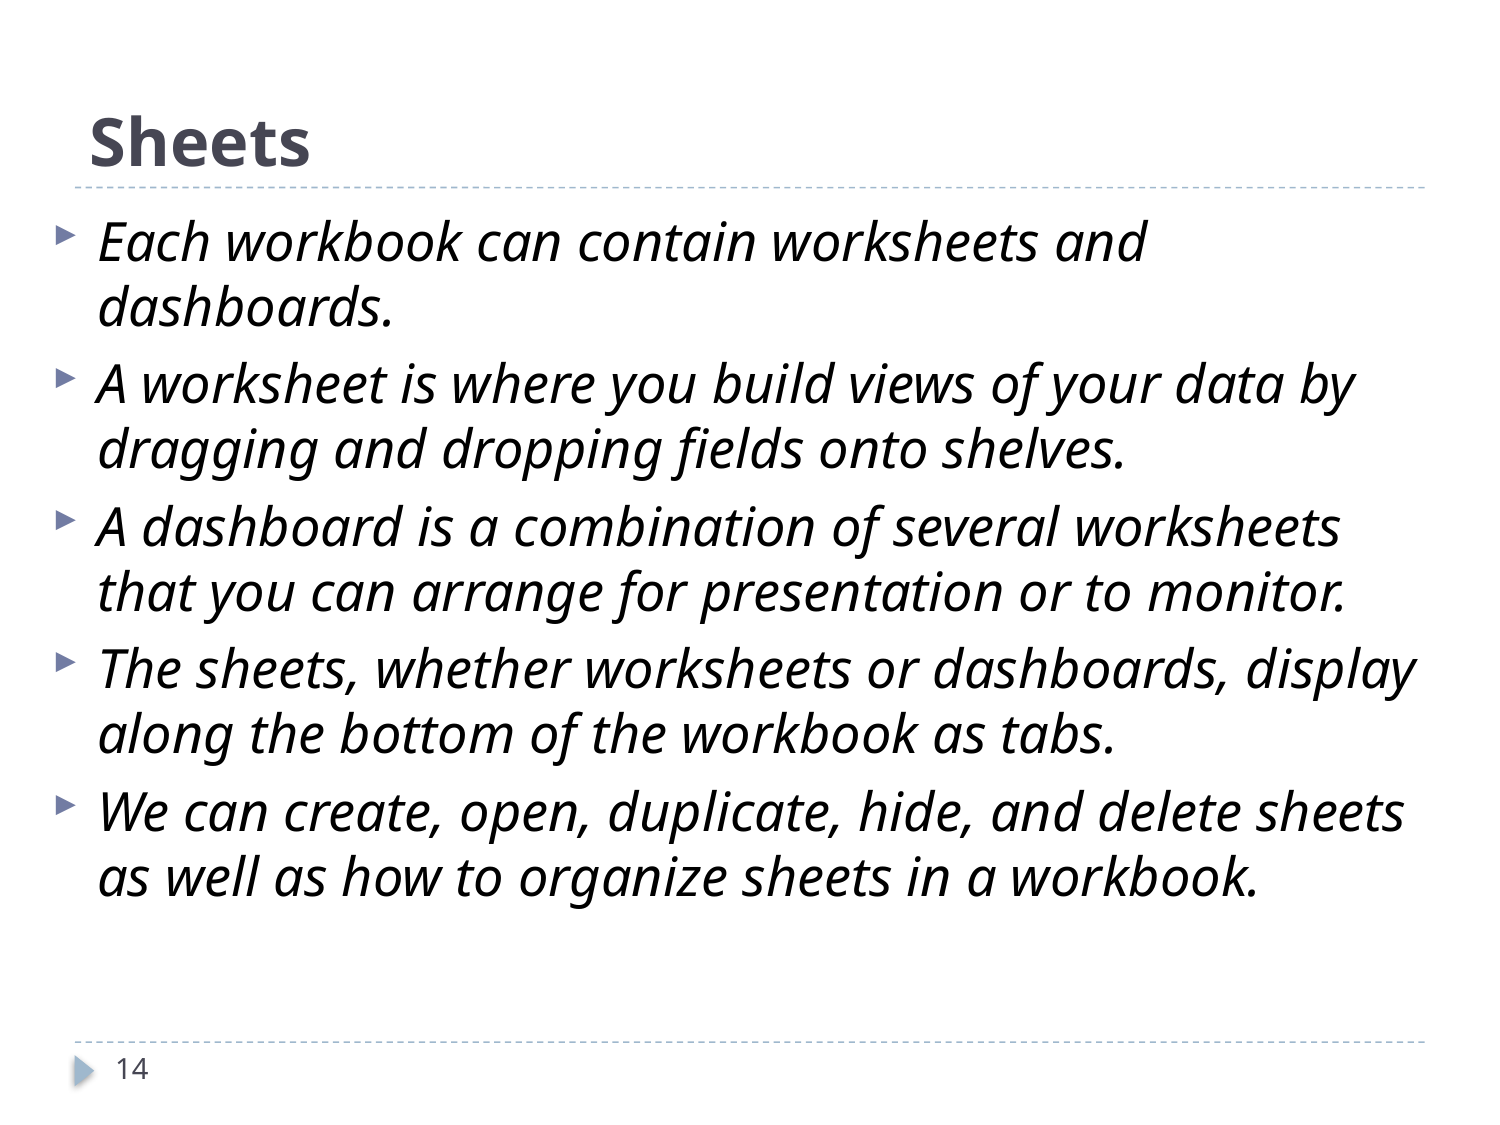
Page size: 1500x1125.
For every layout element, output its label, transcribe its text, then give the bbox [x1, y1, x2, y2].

title Sheets [75, 24, 1425, 188]
slide_number 14 [100, 1042, 426, 1103]
list Each workbook can contain worksheets and dashboards. A worksheet is where you build views of your data by dragging and dropping fields onto shelves. A dashboard is a combination of several worksheets that you can arrange for presentation or to monitor. The sheets, whether worksheets or dashboards, display along the bottom of the workbook as tabs. We can create, open, duplicate, hide, and delete sheets as well as how to organize sheets in a workbook. [37, 200, 1450, 1038]
